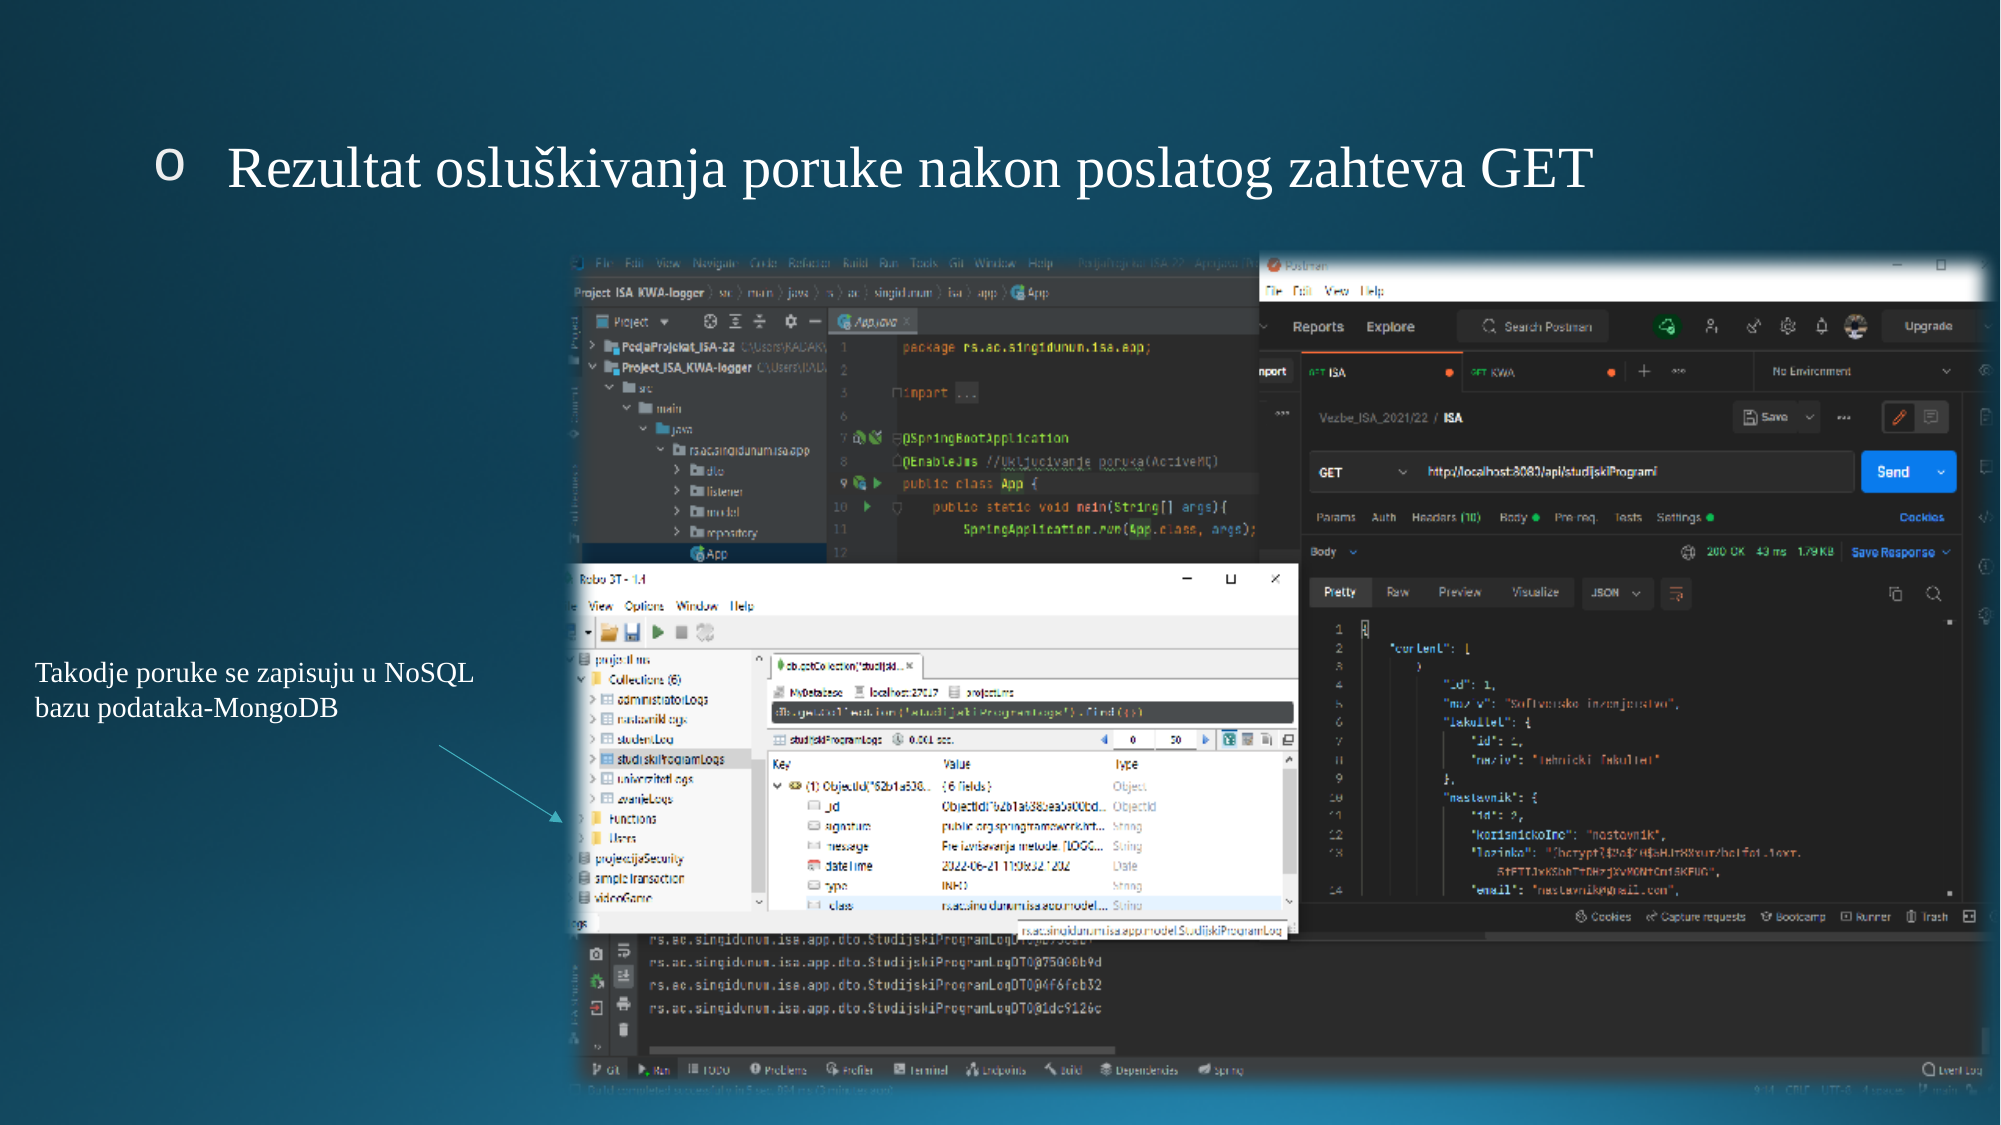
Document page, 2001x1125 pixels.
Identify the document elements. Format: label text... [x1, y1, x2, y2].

text_box Takodje poruke se zapisuju u NoSQL bazu podataka-MongoDB [20, 645, 499, 731]
title Rezultat osluškivanja poruke nakon poslatog zahteva GET [137, 59, 1863, 278]
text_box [439, 745, 563, 823]
picture [0, 0, 2001, 1125]
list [562, 247, 2000, 1100]
